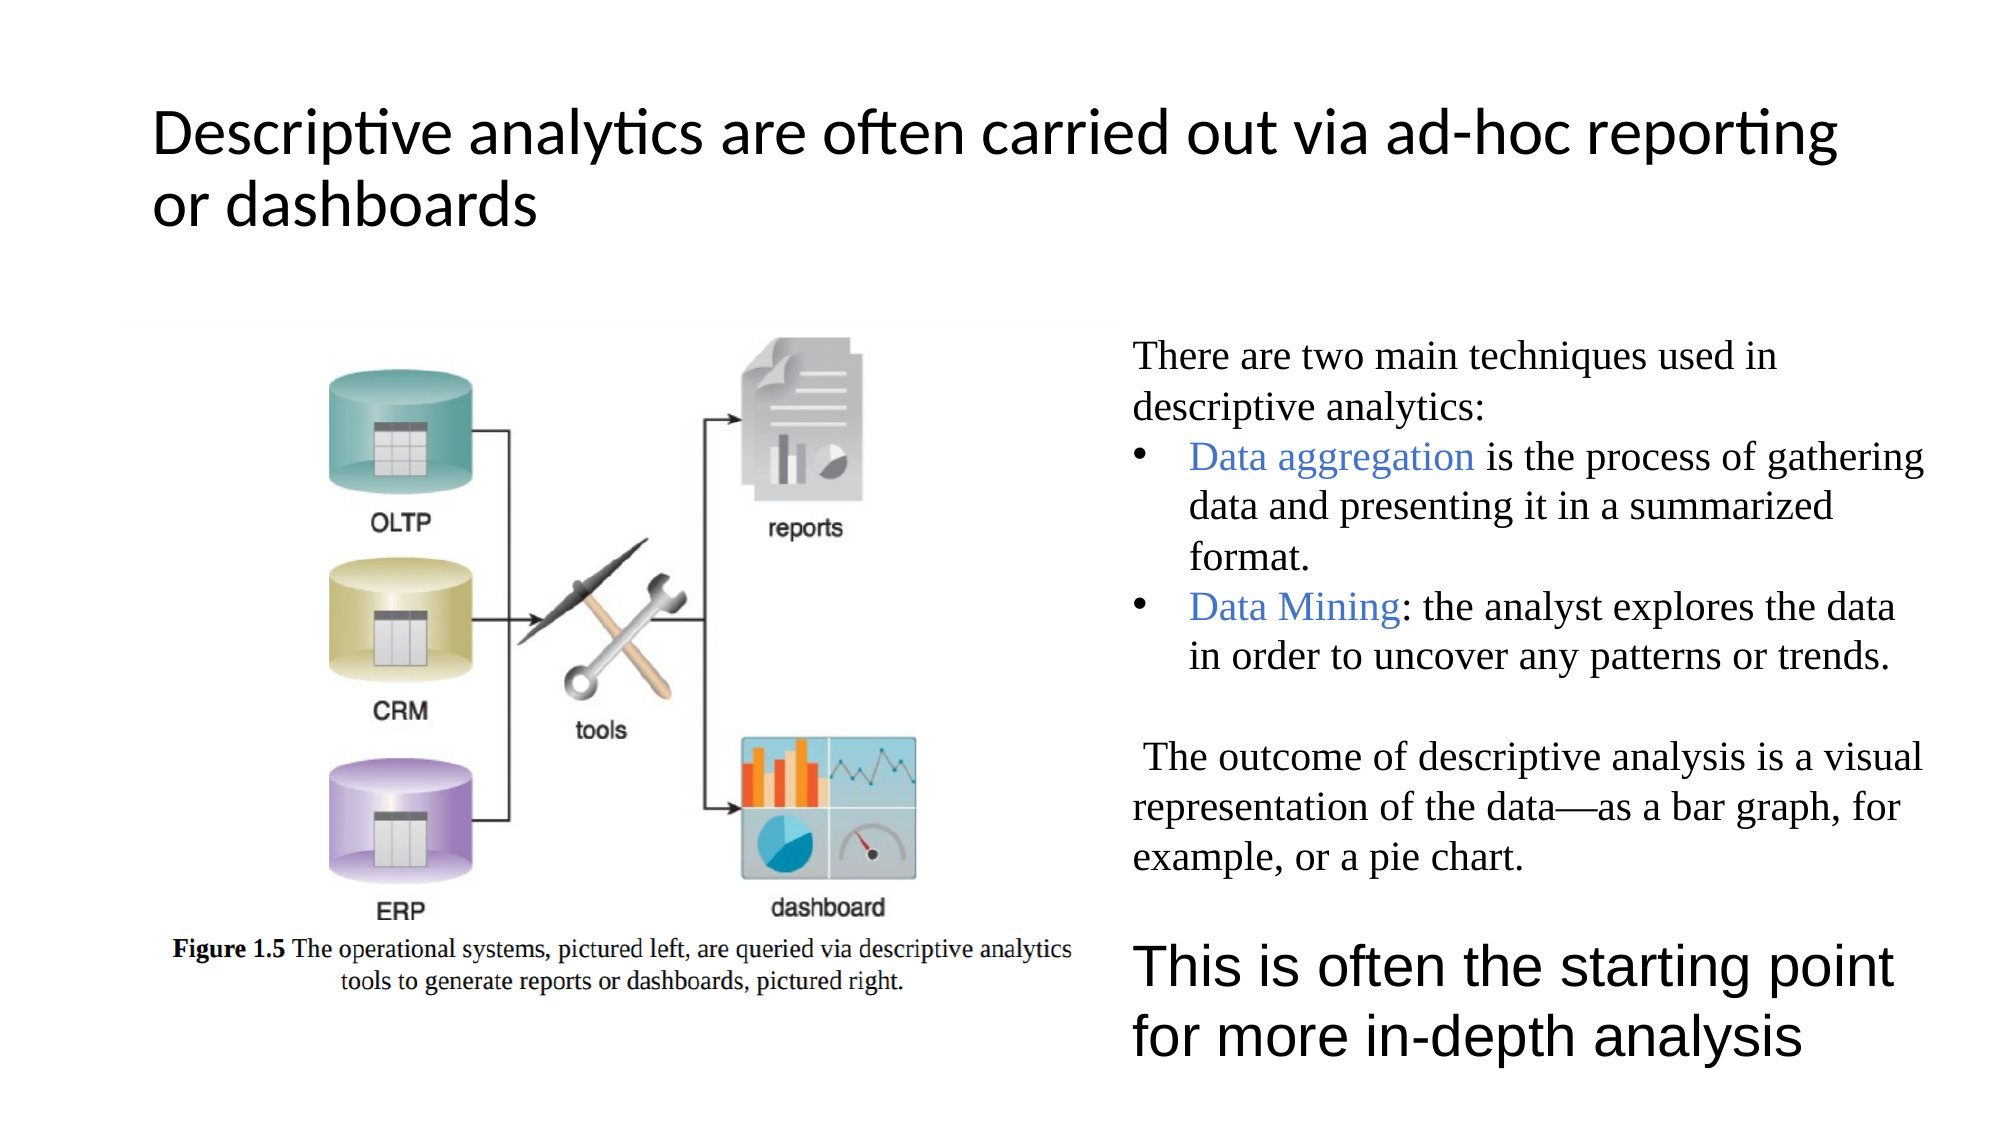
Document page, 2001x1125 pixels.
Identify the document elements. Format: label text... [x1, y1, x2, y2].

text_box There are two main techniques used in descriptive analytics: Data aggregation is the process of gathering data and presenting it in a summarized format. Data Mining: the analyst explores the data in order to uncover any patterns or trends. The outcome of descriptive analysis is a visual representation of the data—as a bar graph, for example, or a pie chart. This is often the starting point for more in-depth analysis [1117, 320, 1946, 1076]
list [125, 320, 1118, 1005]
title Descriptive analytics are often carried out via ad-hoc reporting or dashboards [137, 59, 1863, 278]
